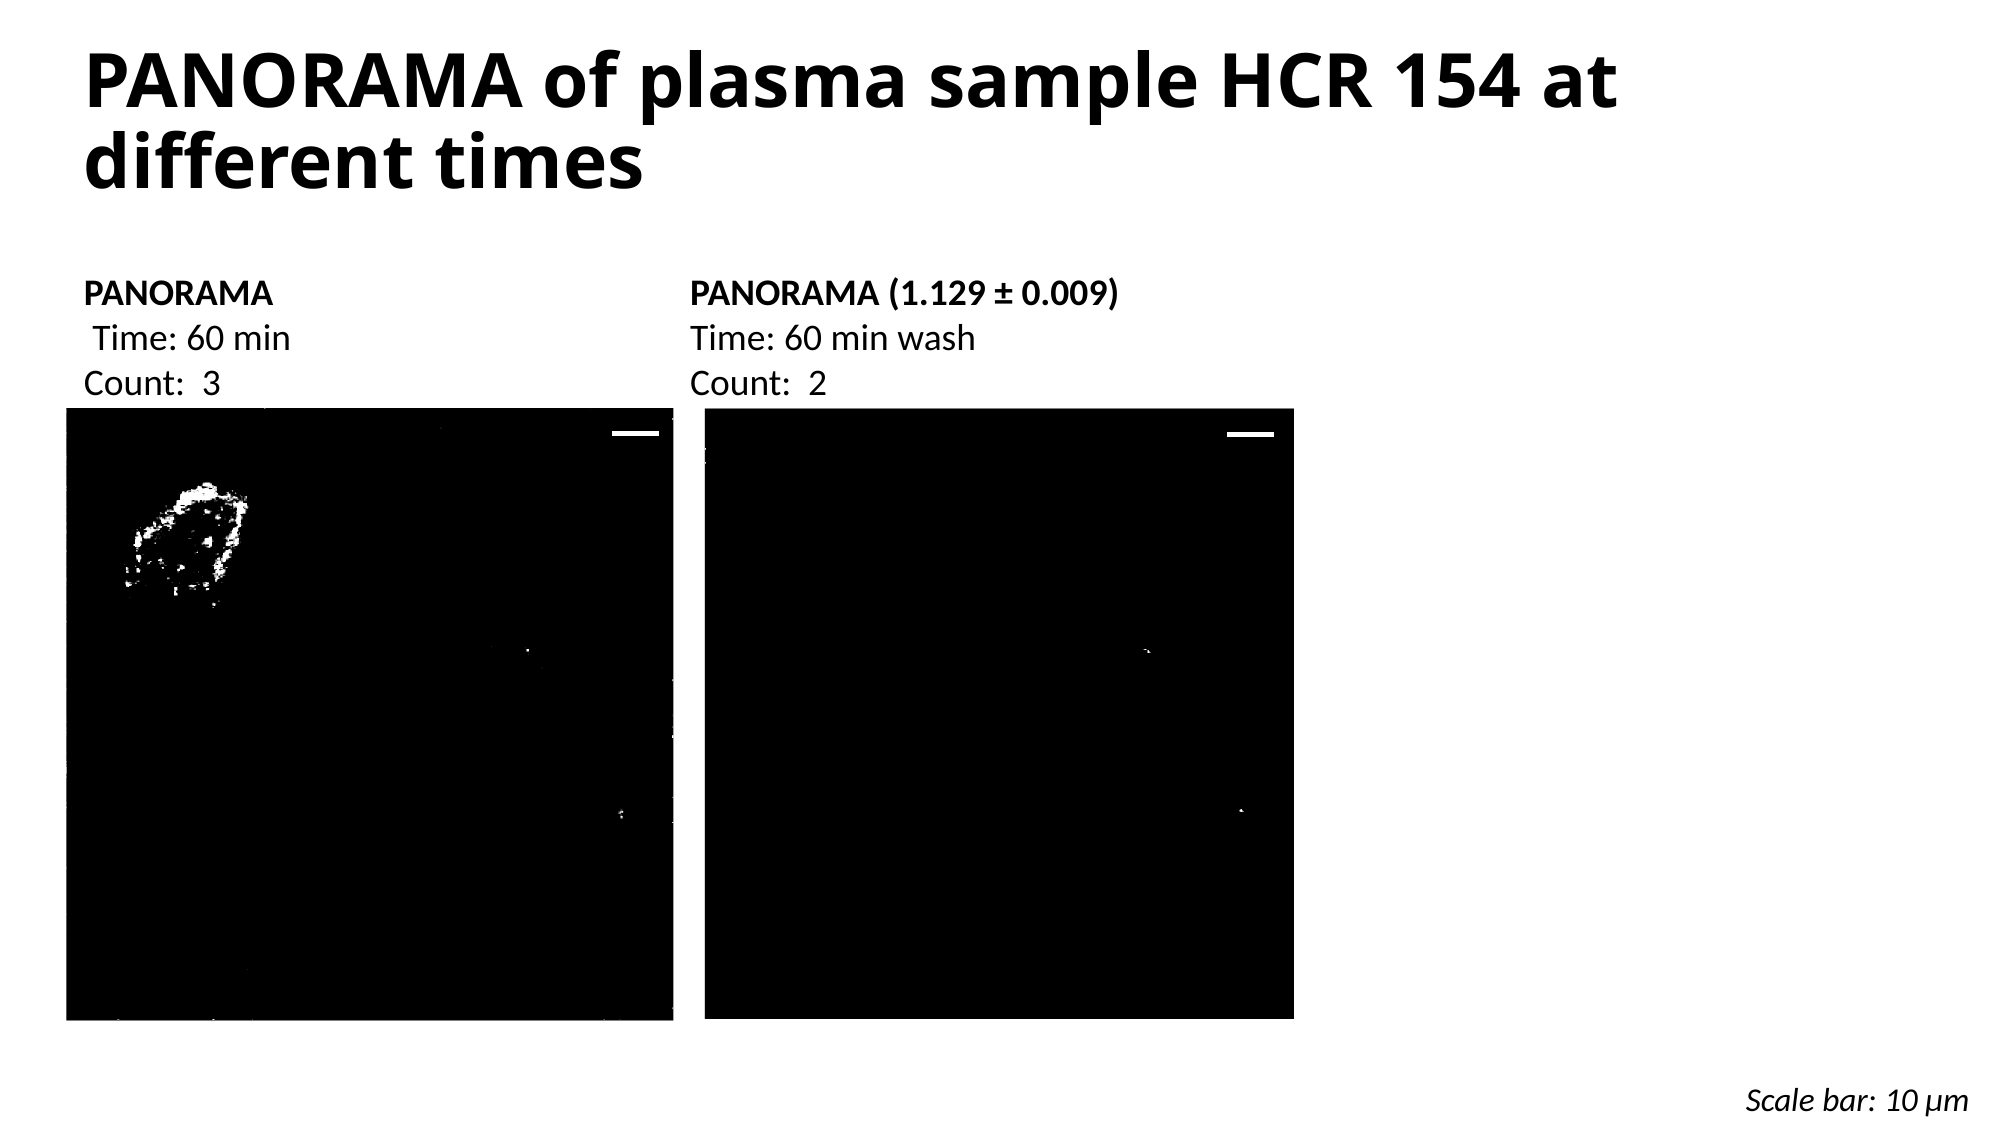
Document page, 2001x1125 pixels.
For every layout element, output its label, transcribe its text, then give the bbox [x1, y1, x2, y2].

title PANORAMA of plasma sample HCR 154 at different times [68, 15, 1932, 233]
text_box Scale bar: 10 µm [1731, 1070, 2000, 1125]
text_box PANORAMA (1.129 ± 0.009) Time: 60 min wash Count: 2 [675, 260, 1238, 456]
picture [704, 407, 1296, 1020]
picture [66, 407, 674, 1021]
text_box PANORAMA Time: 60 min Count: 3 [69, 260, 613, 407]
